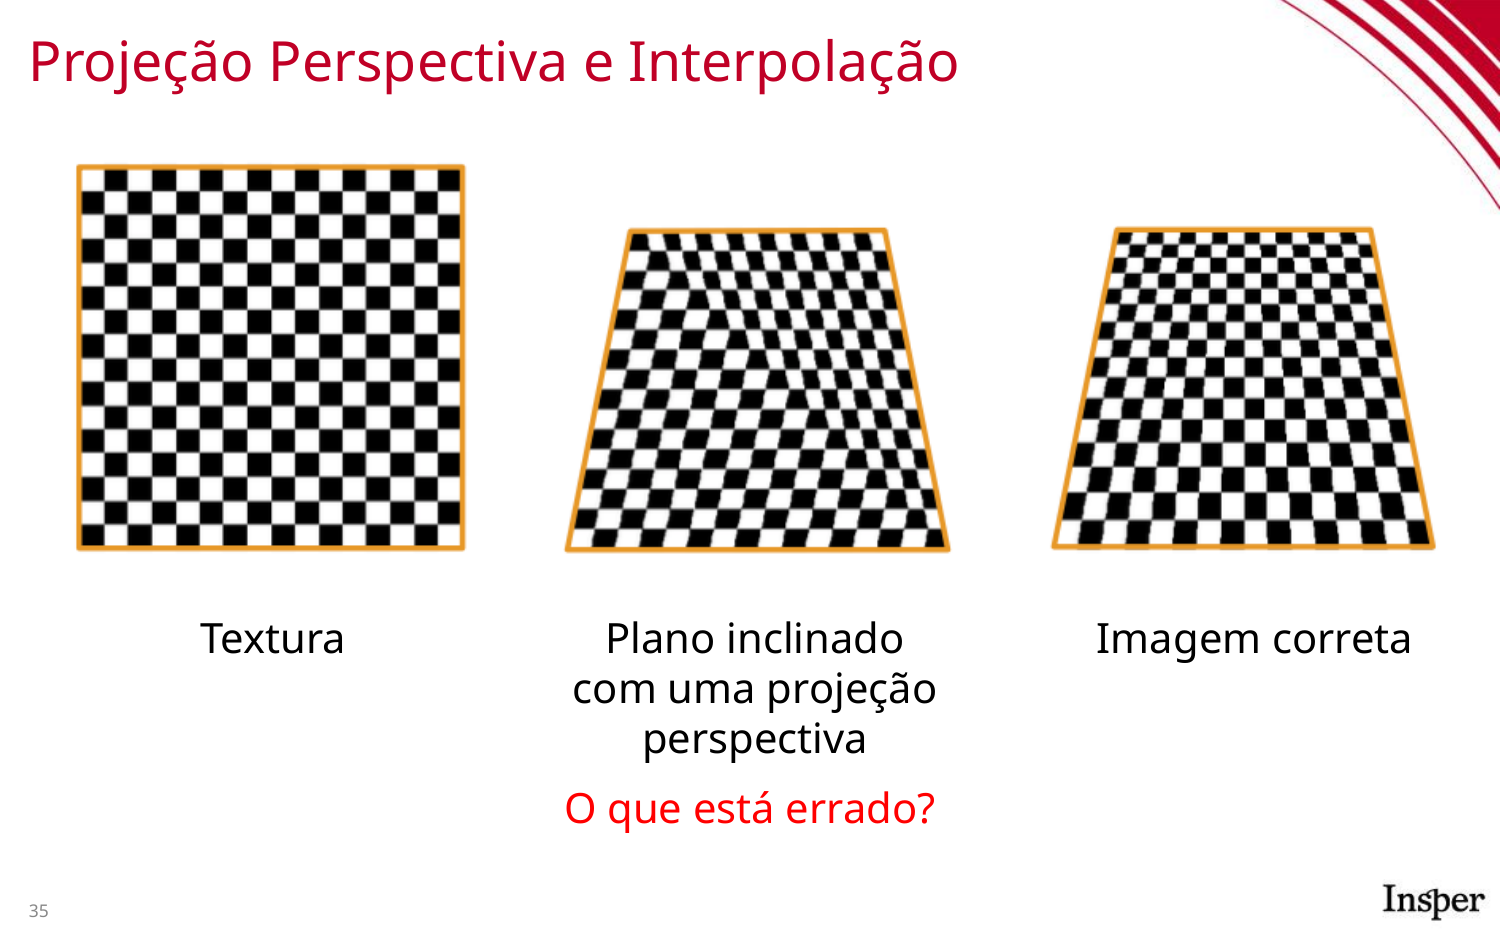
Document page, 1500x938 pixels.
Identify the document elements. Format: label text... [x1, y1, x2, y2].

slide_number 35 [0, 887, 78, 938]
title Projeção Perspectiva e Interpolação [13, 18, 1397, 104]
text_box Plano inclinado com uma projeção perspectiva [545, 604, 965, 790]
list Textura [64, 604, 484, 876]
text_box O que está errado? [540, 774, 960, 891]
picture [63, 0, 1500, 938]
text_box Imagem correta [1045, 604, 1465, 790]
